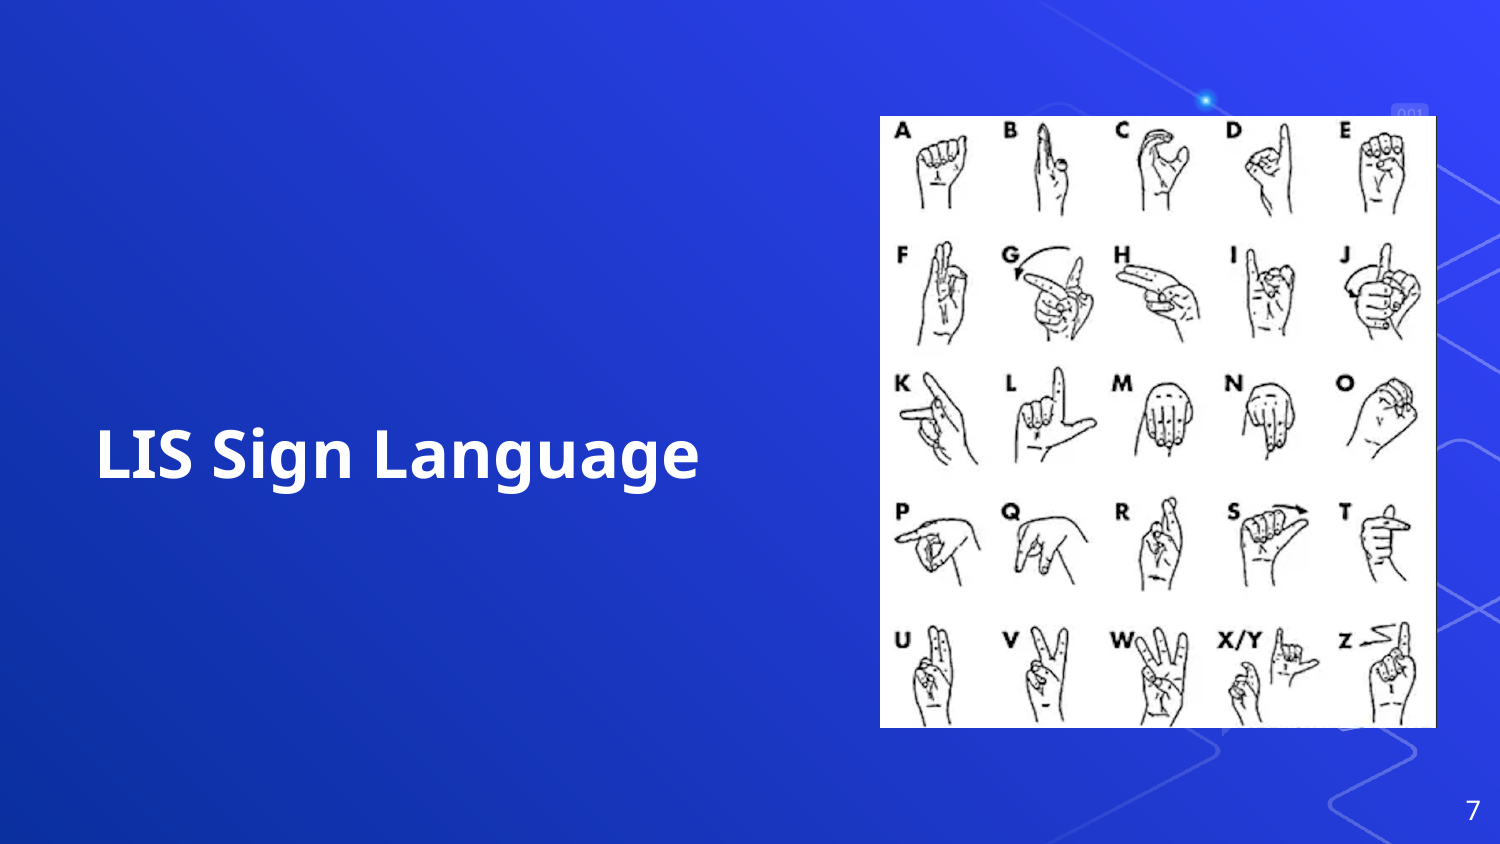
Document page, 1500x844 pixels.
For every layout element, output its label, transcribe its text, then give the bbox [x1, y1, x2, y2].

picture [0, 0, 1500, 844]
slide_number 7 [1391, 779, 1482, 844]
title LIS Sign Language [94, 351, 875, 493]
